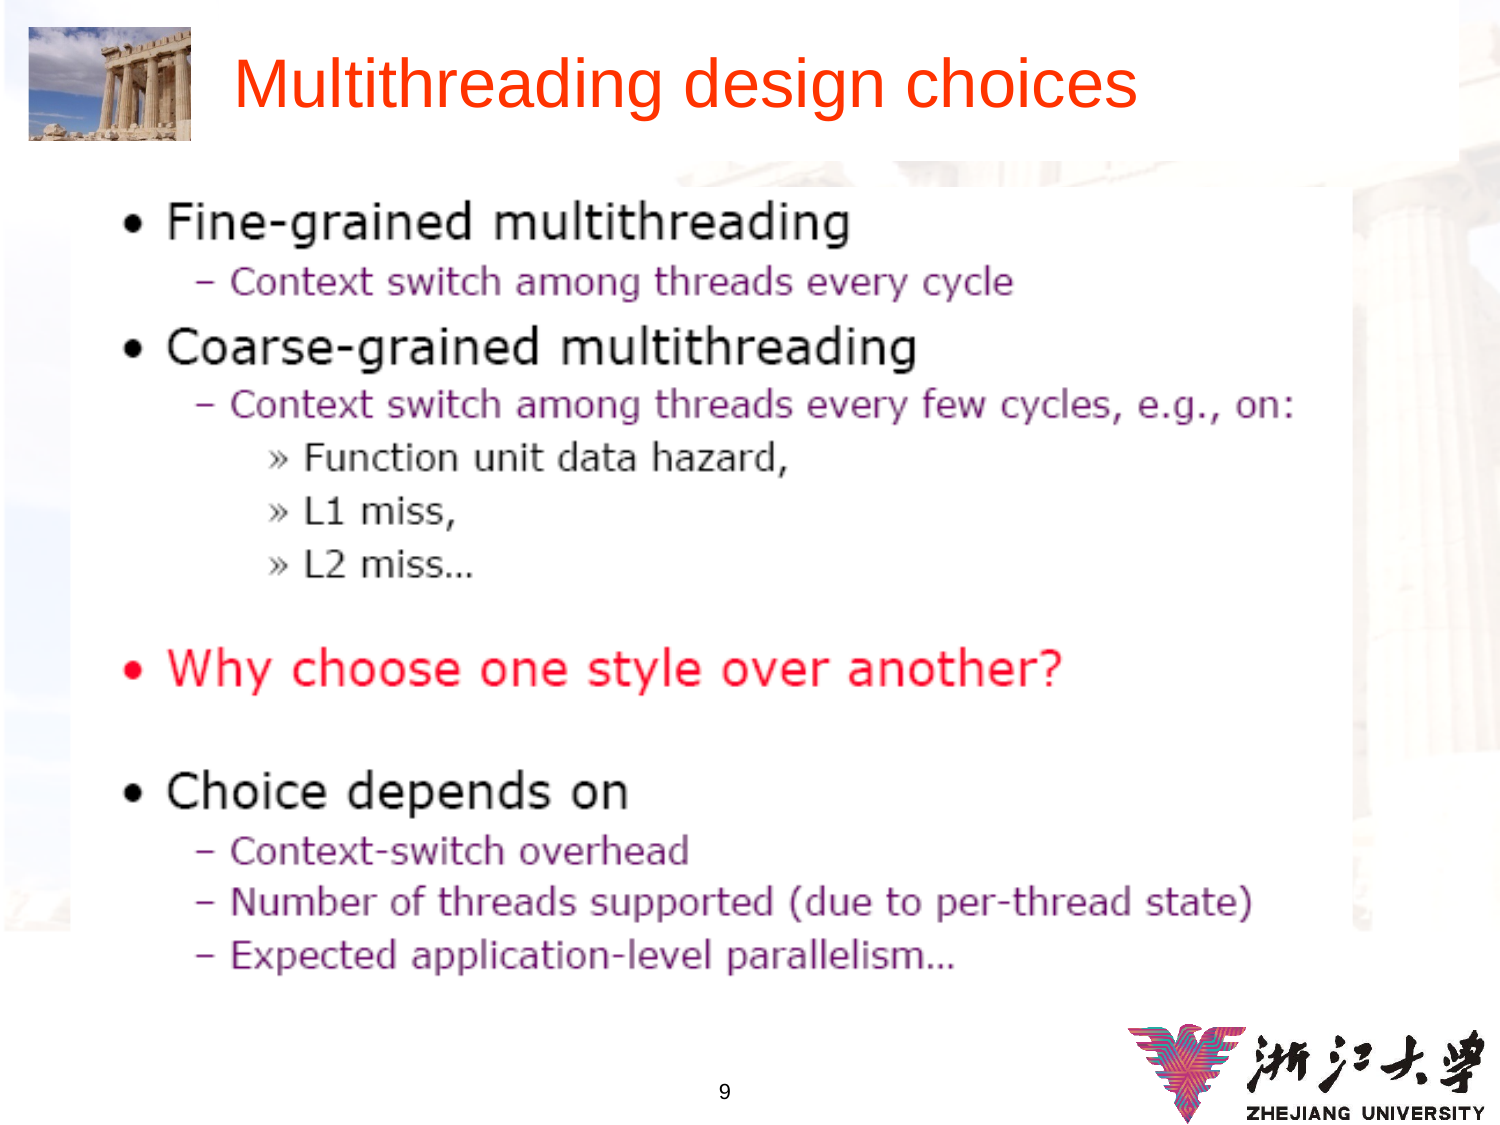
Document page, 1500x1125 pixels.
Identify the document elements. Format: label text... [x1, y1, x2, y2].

picture [0, 0, 1500, 1125]
title Multithreading design choices [218, 0, 1459, 161]
